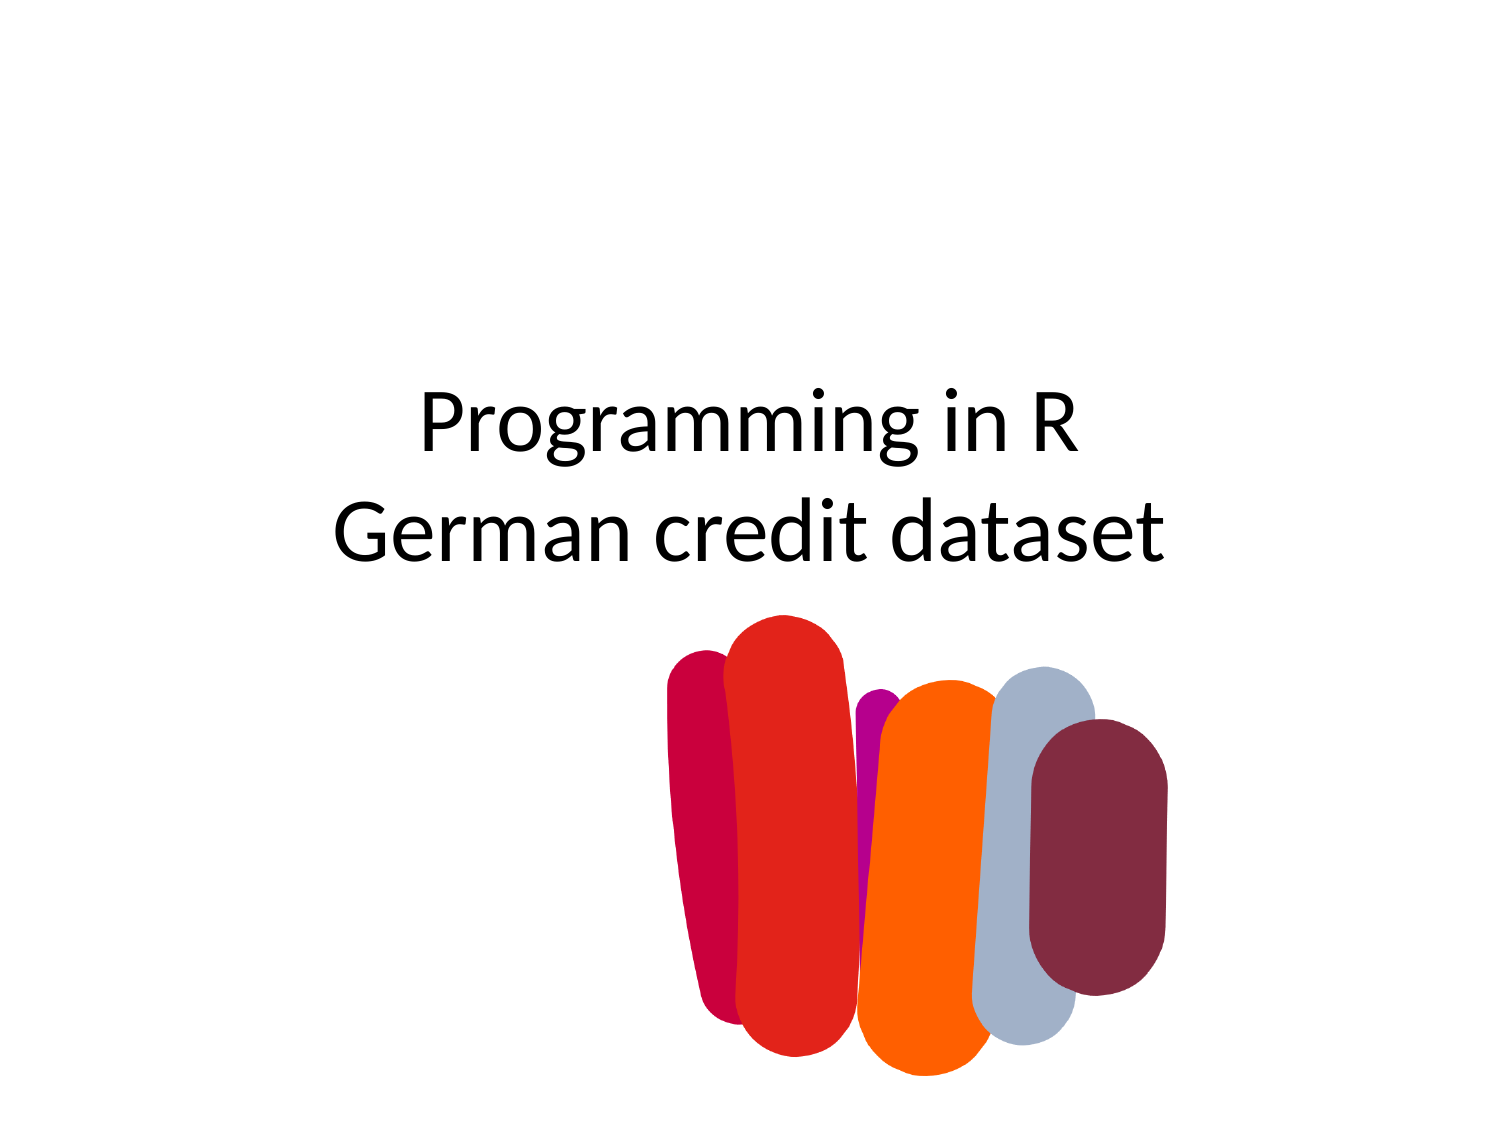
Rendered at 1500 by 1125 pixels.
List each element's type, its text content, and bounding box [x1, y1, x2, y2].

title Programming in R German credit dataset [112, 349, 1388, 591]
picture [380, 614, 1455, 1077]
